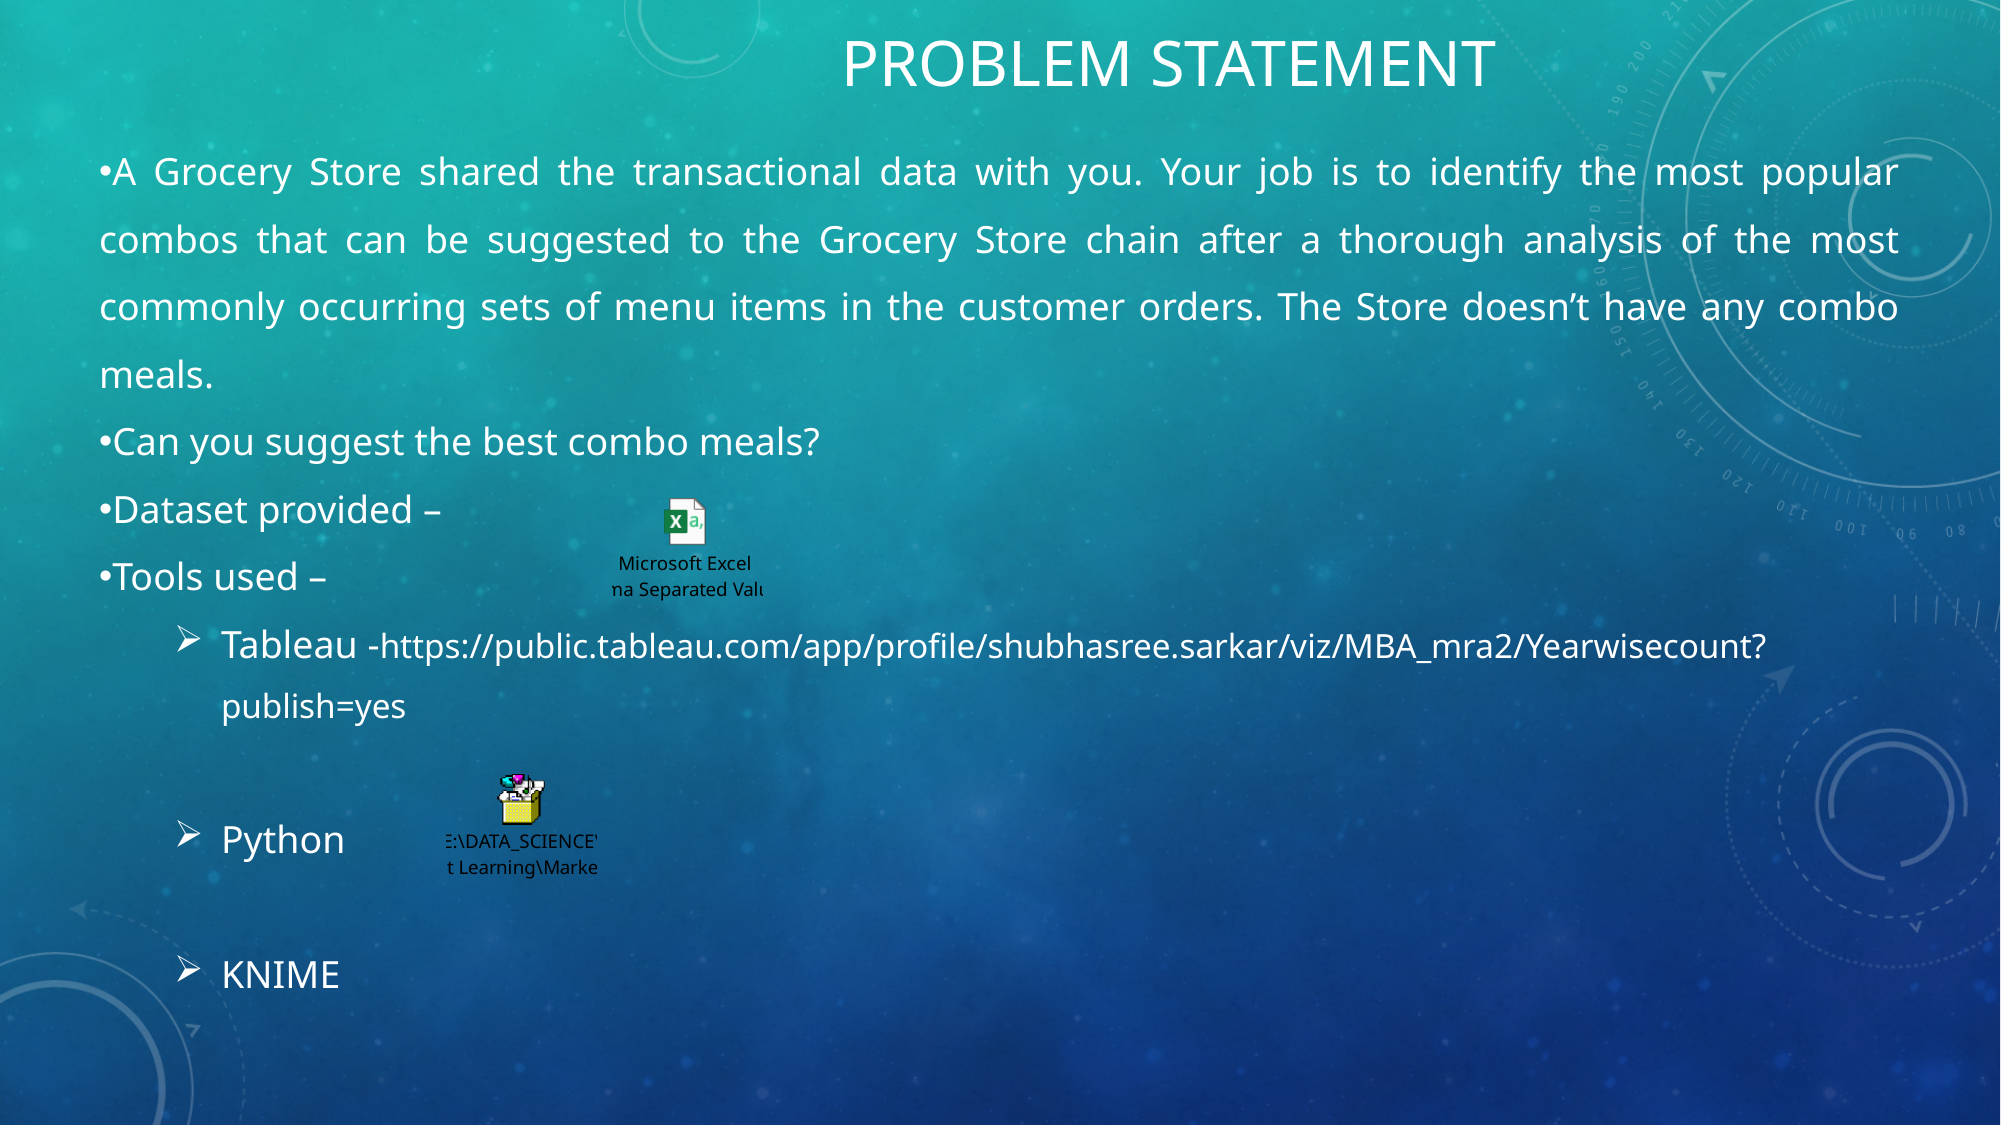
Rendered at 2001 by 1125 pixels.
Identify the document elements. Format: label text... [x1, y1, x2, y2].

text_box A Grocery Store shared the transactional data with you. Your job is to identify the most popular combos that can be suggested to the Grocery Store chain after a thorough analysis of the most commonly occurring sets of menu items in the customer orders. The Store doesn’t have any combo meals. Can you suggest the best combo meals? Dataset provided – Tools used – Tableau -https://public.tableau.com/app/profile/shubhasree.sarkar/viz/MBA_mra2/Yearwisecount?publish=yes Python KNIME [84, 118, 1916, 1048]
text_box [612, 496, 763, 629]
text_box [446, 773, 598, 907]
title Problem Statement [338, 15, 2000, 107]
picture [0, 0, 2001, 1125]
